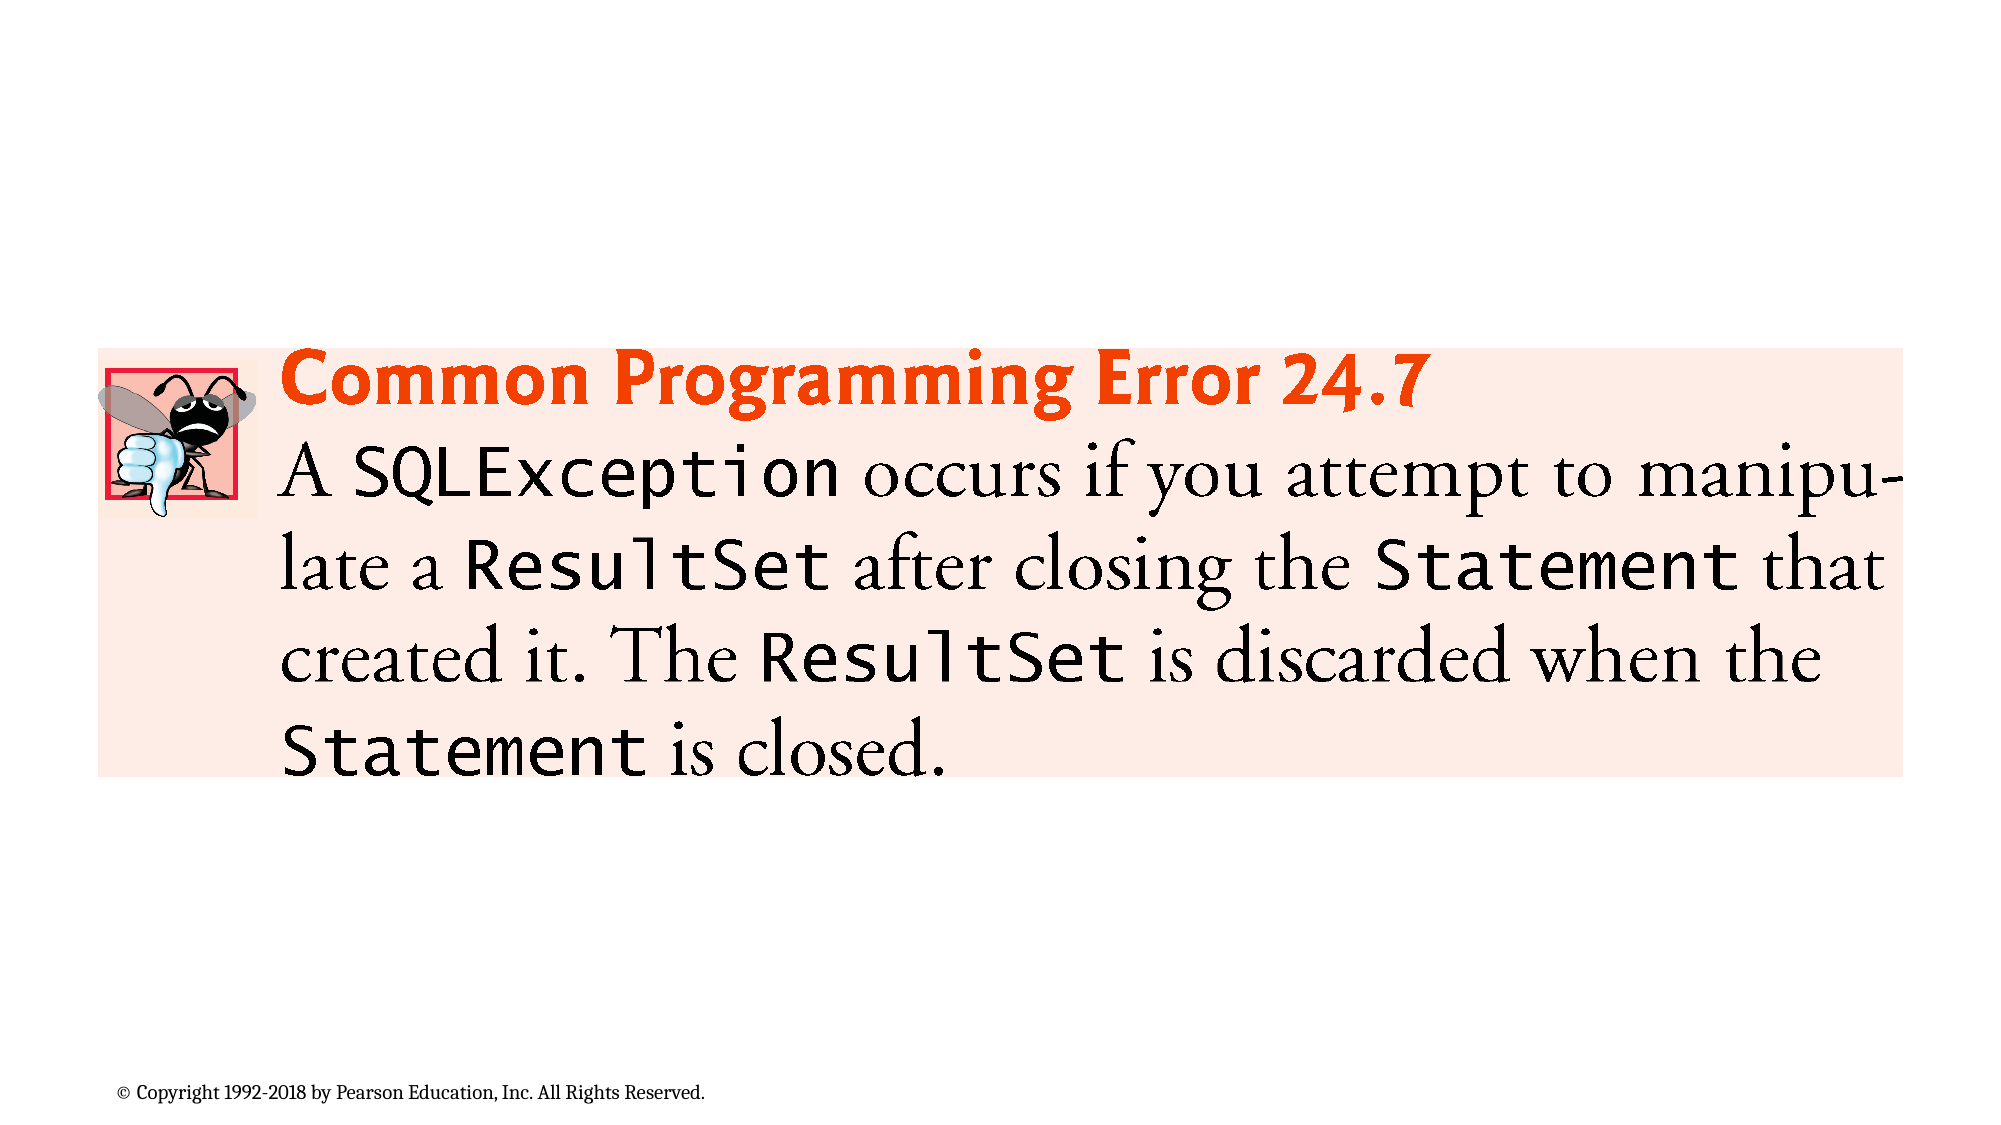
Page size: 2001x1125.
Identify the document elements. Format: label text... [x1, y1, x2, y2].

footer © Copyright 1992-2018 by Pearson Education, Inc. All Rights Reserved. [99, 1051, 1473, 1112]
picture [0, 250, 2000, 874]
